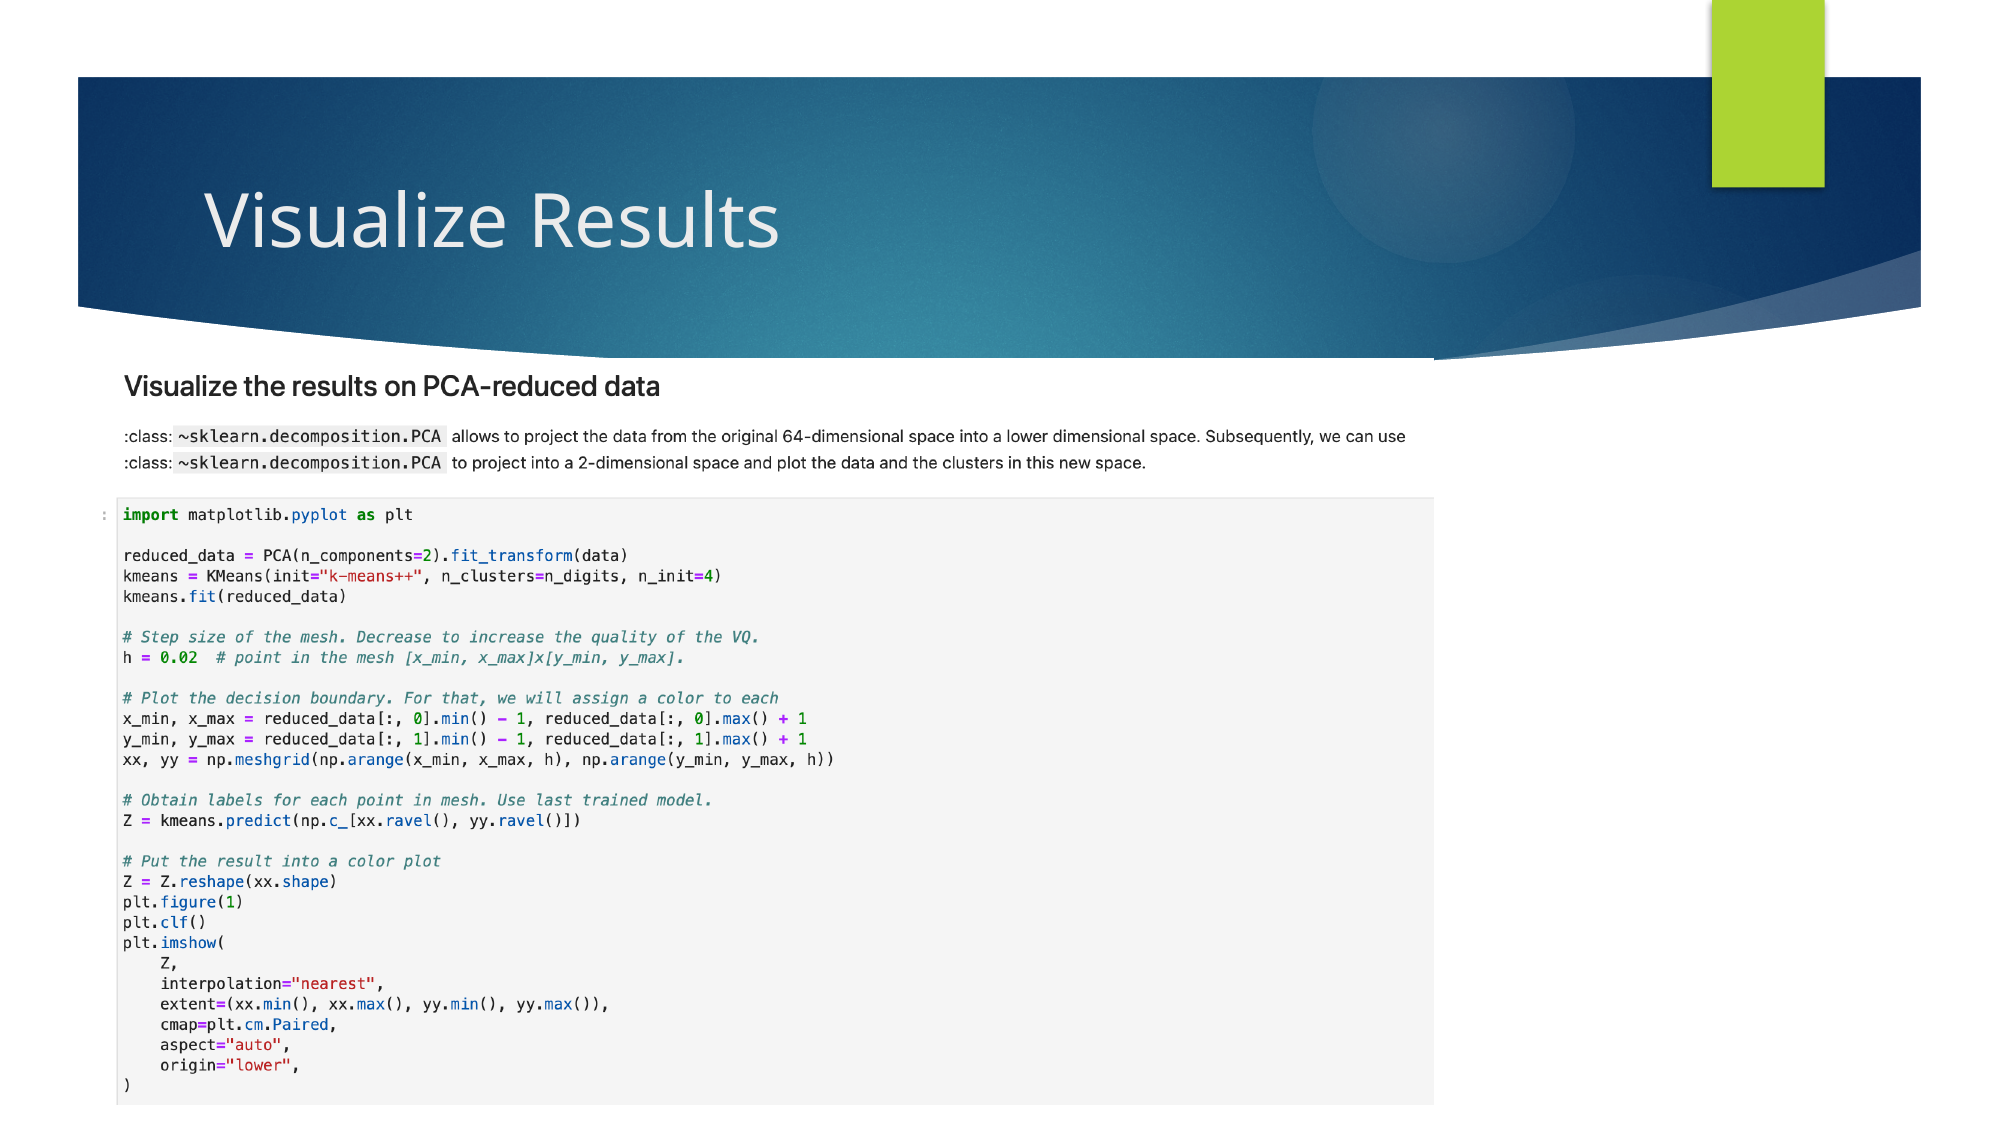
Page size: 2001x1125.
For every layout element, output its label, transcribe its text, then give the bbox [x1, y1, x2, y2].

title Visualize Results [189, 159, 1627, 276]
picture [96, 358, 1434, 1105]
